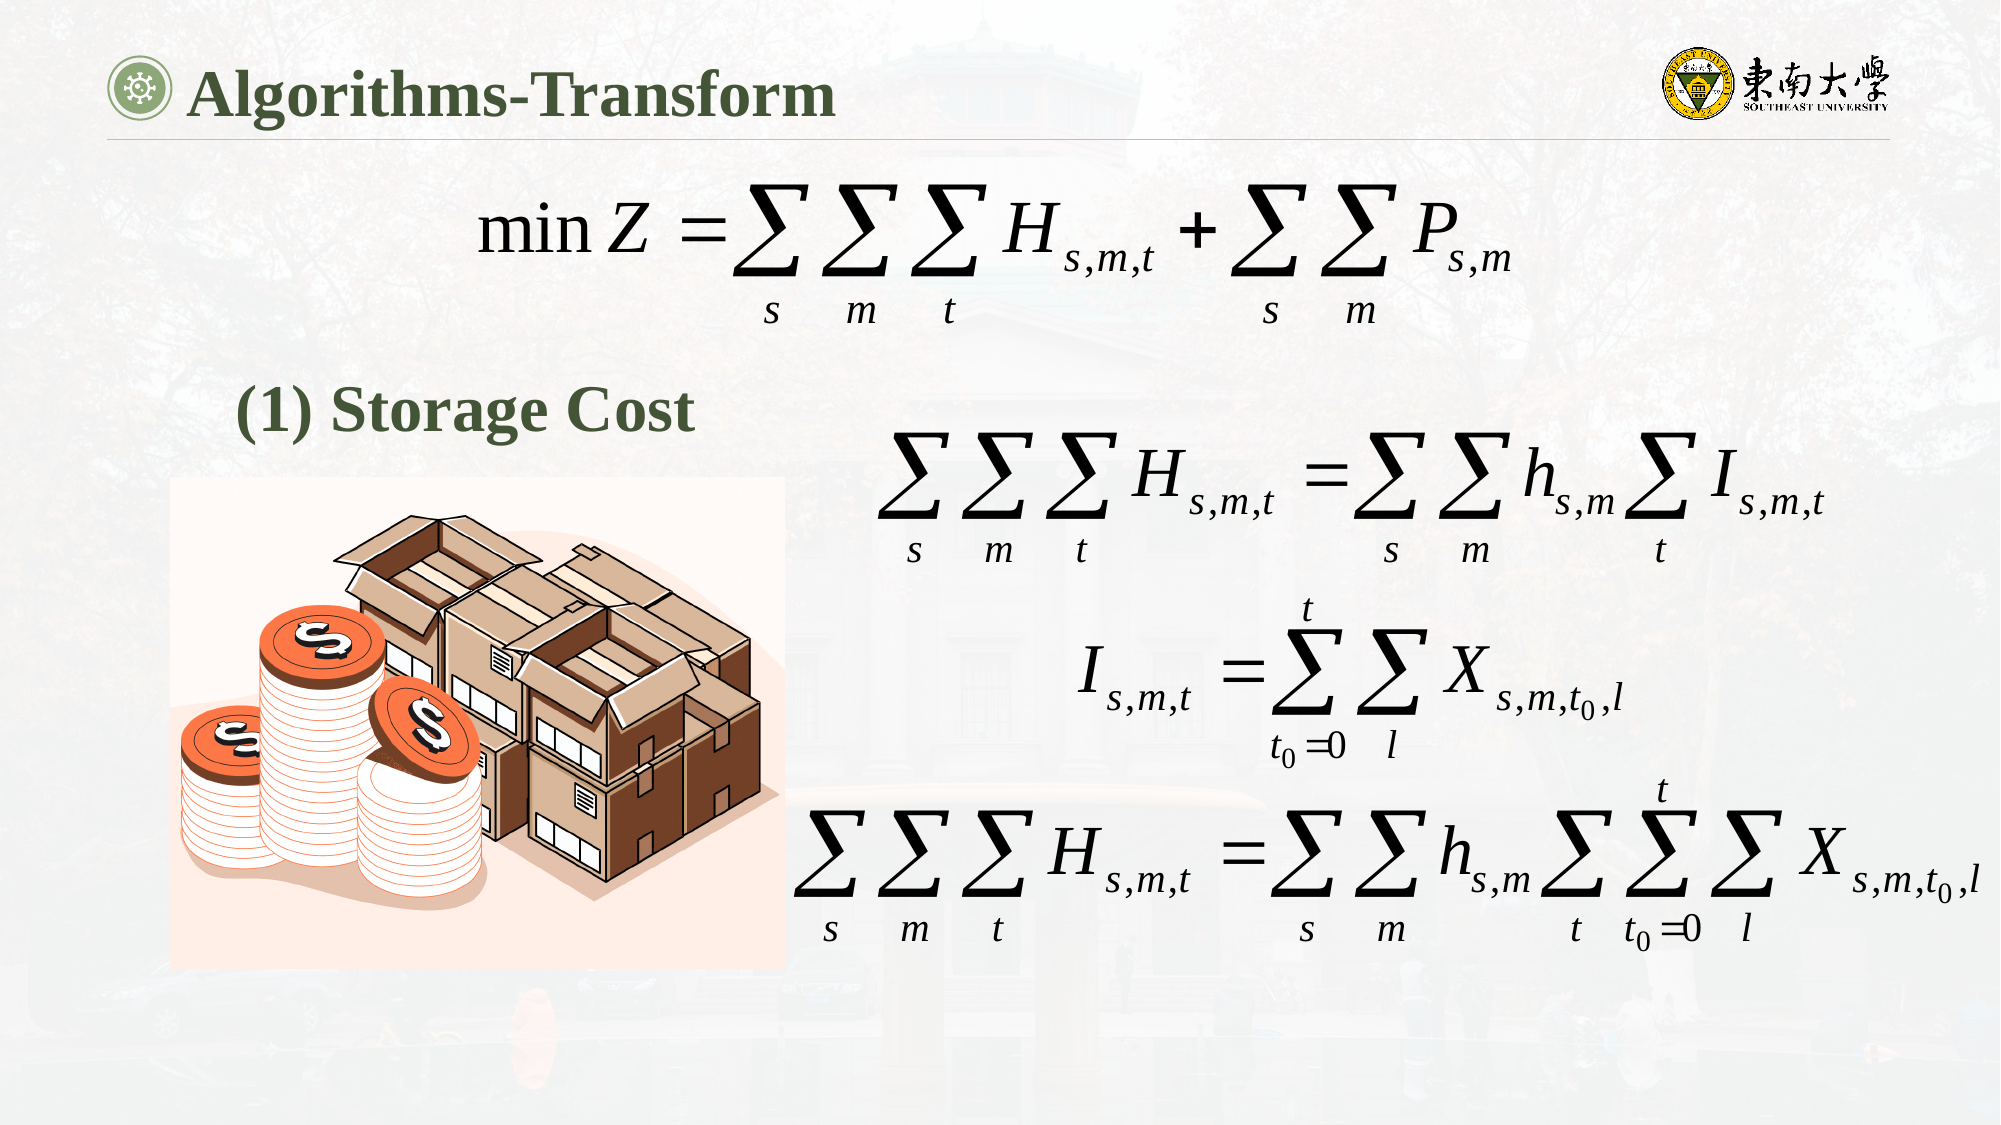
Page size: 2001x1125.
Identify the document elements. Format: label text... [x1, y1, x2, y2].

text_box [783, 419, 2000, 969]
text_box (1) Storage Cost [220, 357, 734, 453]
picture [1662, 47, 1889, 120]
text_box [466, 171, 1534, 340]
list Algorithms-Transform [186, 42, 890, 220]
picture [169, 477, 783, 969]
